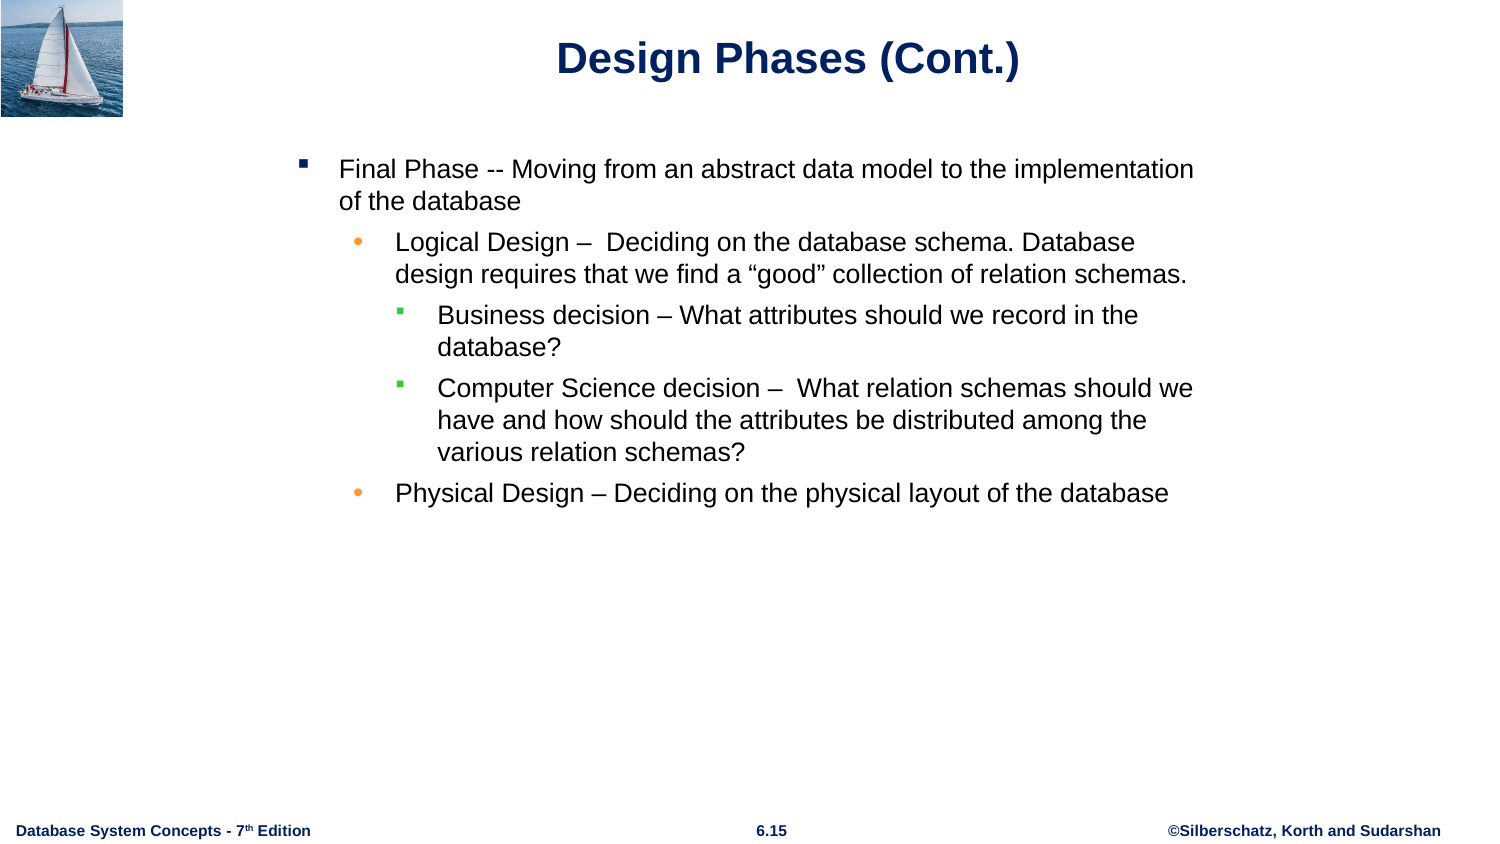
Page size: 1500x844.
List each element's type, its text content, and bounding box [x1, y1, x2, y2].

text_box [301, 132, 1219, 207]
title Design Phases (Cont.) [125, 14, 1452, 90]
list Final Phase -- Moving from an abstract data model to the implementation of the database Logical Design – Deciding on the database schema. Database design requires that we find a “good” collection of relation schemas. Business decision – What attributes should we record in the database? Computer Science decision – What relation schemas should we have and how should the attributes be distributed among the various relation schemas? Physical Design – Deciding on the physical layout of the database [281, 144, 1219, 683]
picture [0, 0, 123, 117]
